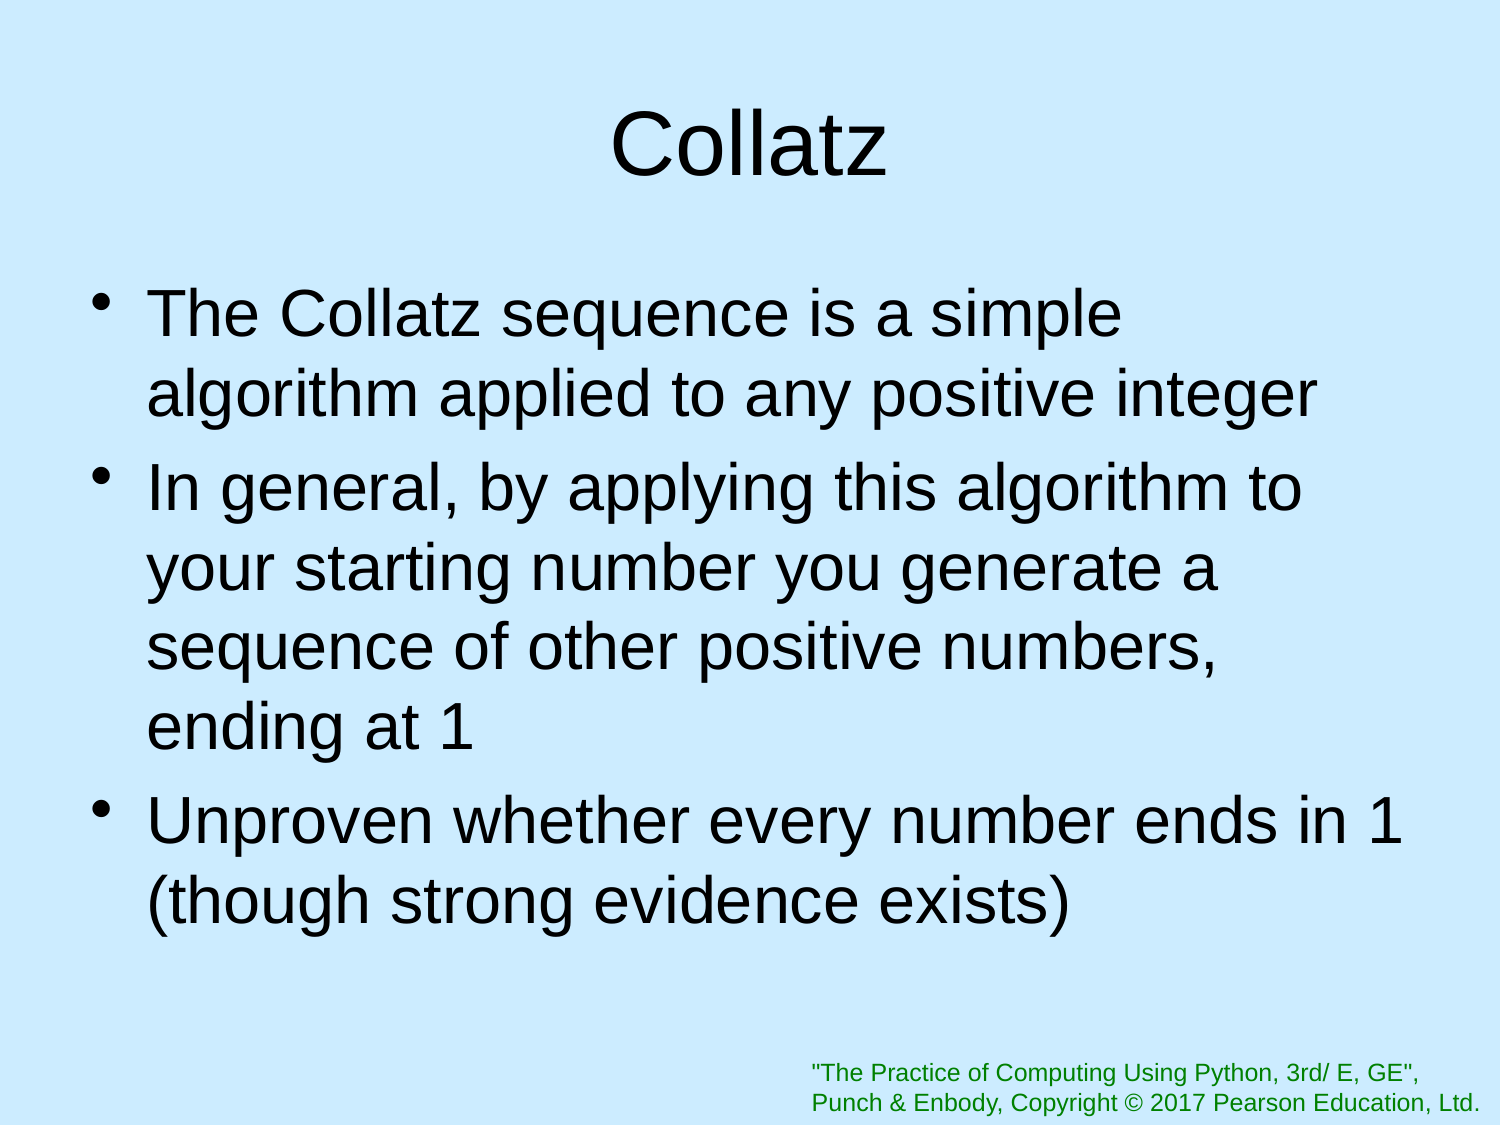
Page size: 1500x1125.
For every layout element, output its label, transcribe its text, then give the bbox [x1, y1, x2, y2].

title Collatz [75, 45, 1425, 233]
list The Collatz sequence is a simple algorithm applied to any positive integer In general, by applying this algorithm to your starting number you generate a sequence of other positive numbers, ending at 1 Unproven whether every number ends in 1 (though strong evidence exists) [75, 262, 1425, 1005]
